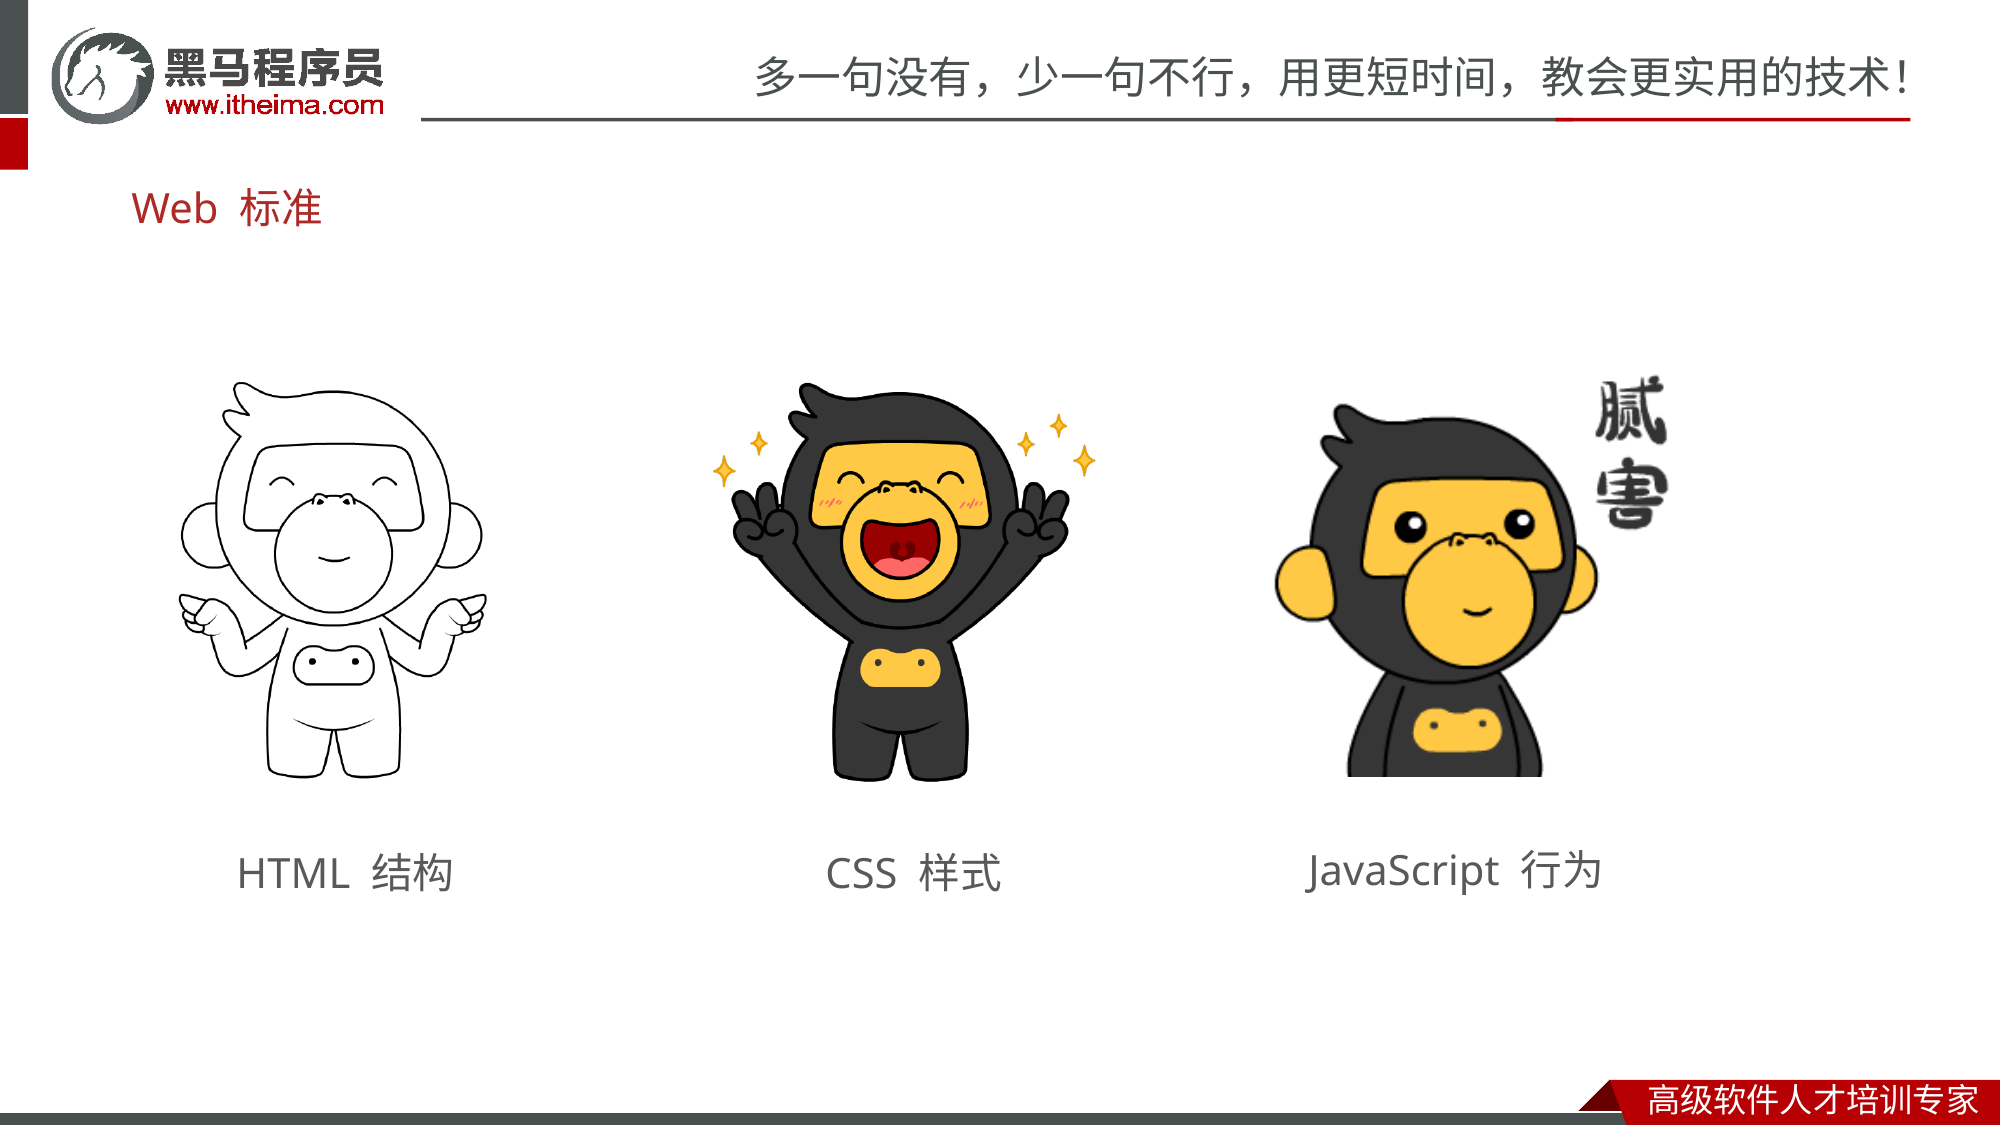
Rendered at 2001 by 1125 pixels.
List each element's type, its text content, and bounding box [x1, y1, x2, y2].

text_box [116, 360, 549, 906]
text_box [677, 360, 1110, 906]
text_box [1264, 360, 1681, 903]
title Web 标准 [116, 164, 1876, 250]
picture [50, 26, 384, 125]
